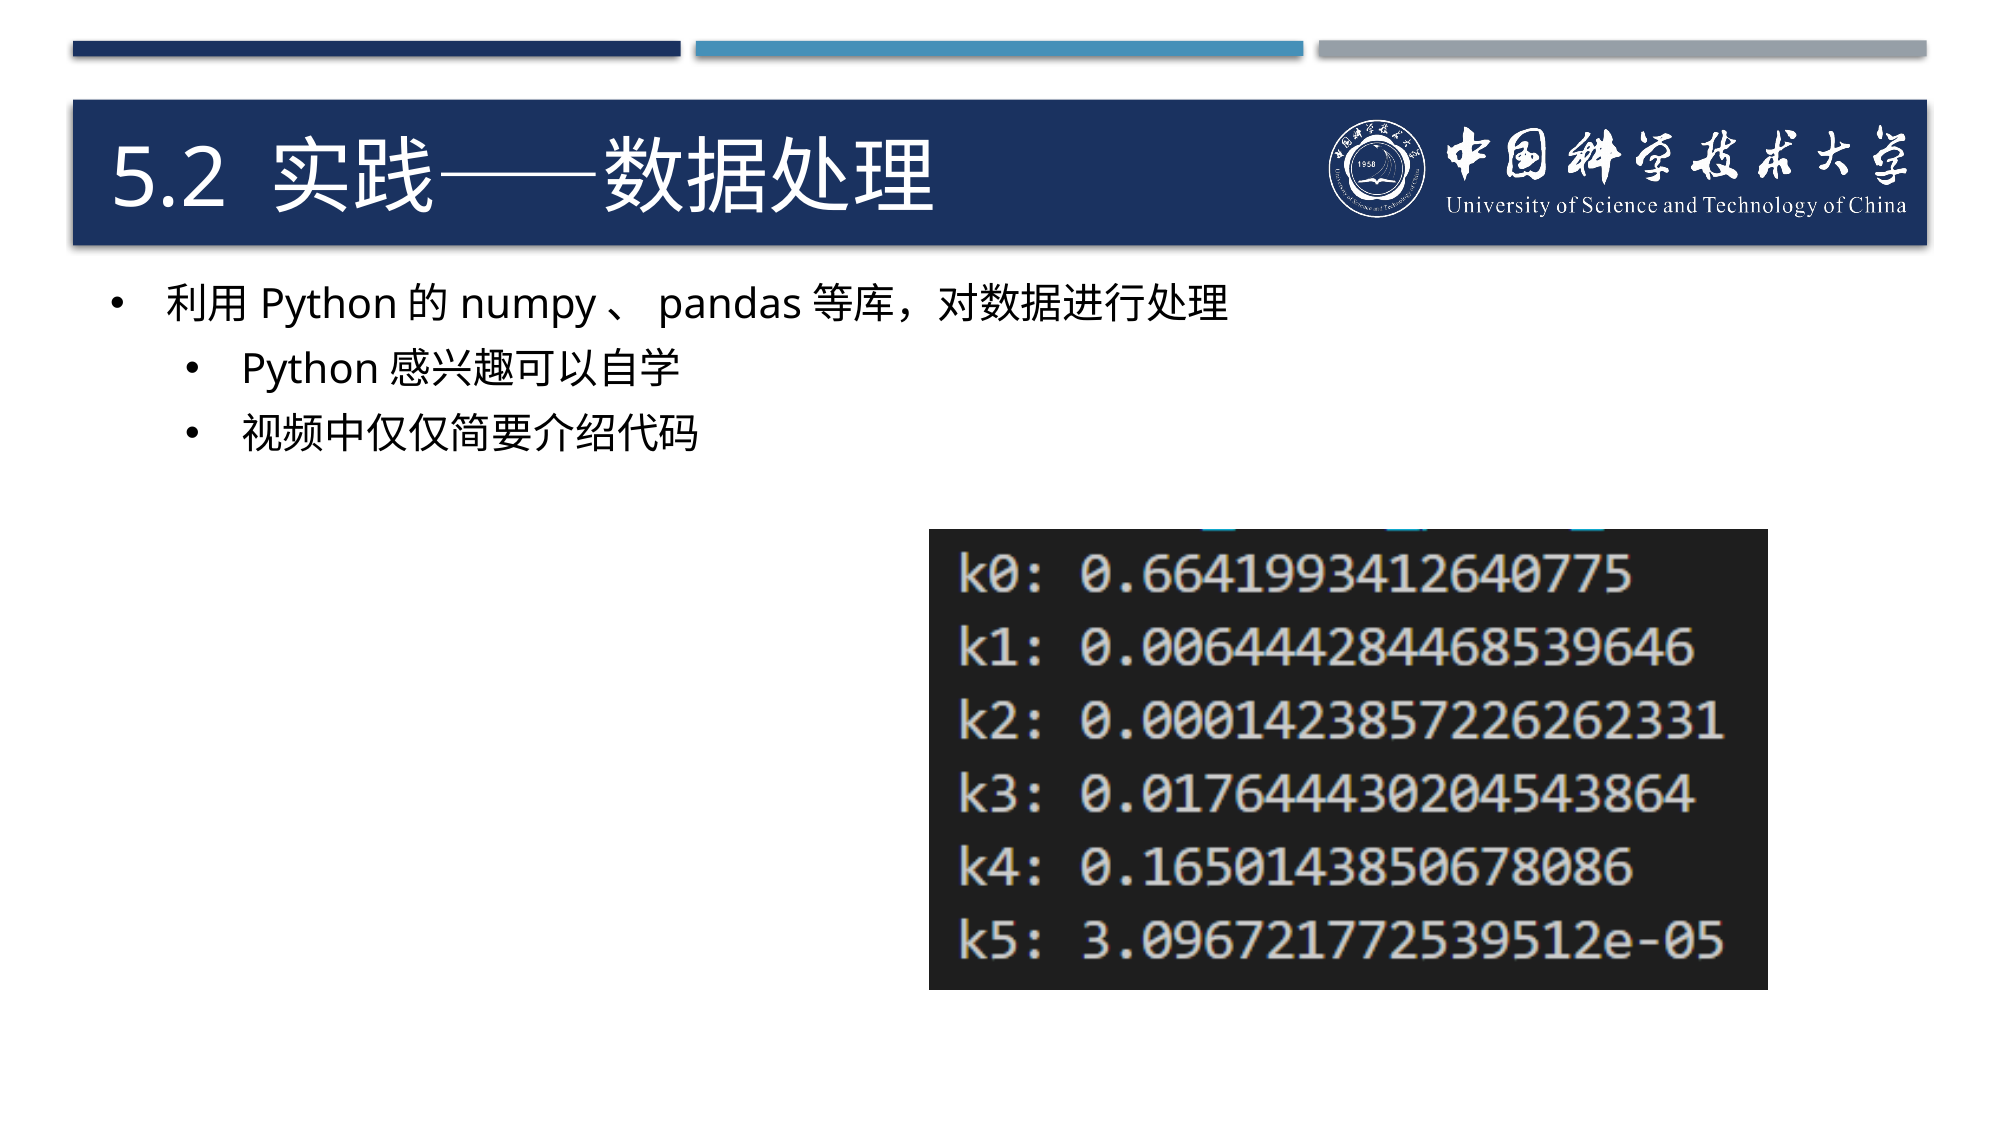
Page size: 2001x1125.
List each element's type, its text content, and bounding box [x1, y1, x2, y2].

picture [1905, 117, 1916, 221]
picture [928, 528, 1769, 991]
title 5.2 实践——数据处理 [95, 91, 1905, 254]
text_box 利用Python的numpy、pandas等库，对数据进行处理 Python感兴趣可以自学 视频中仅仅简要介绍代码 [95, 254, 1905, 465]
